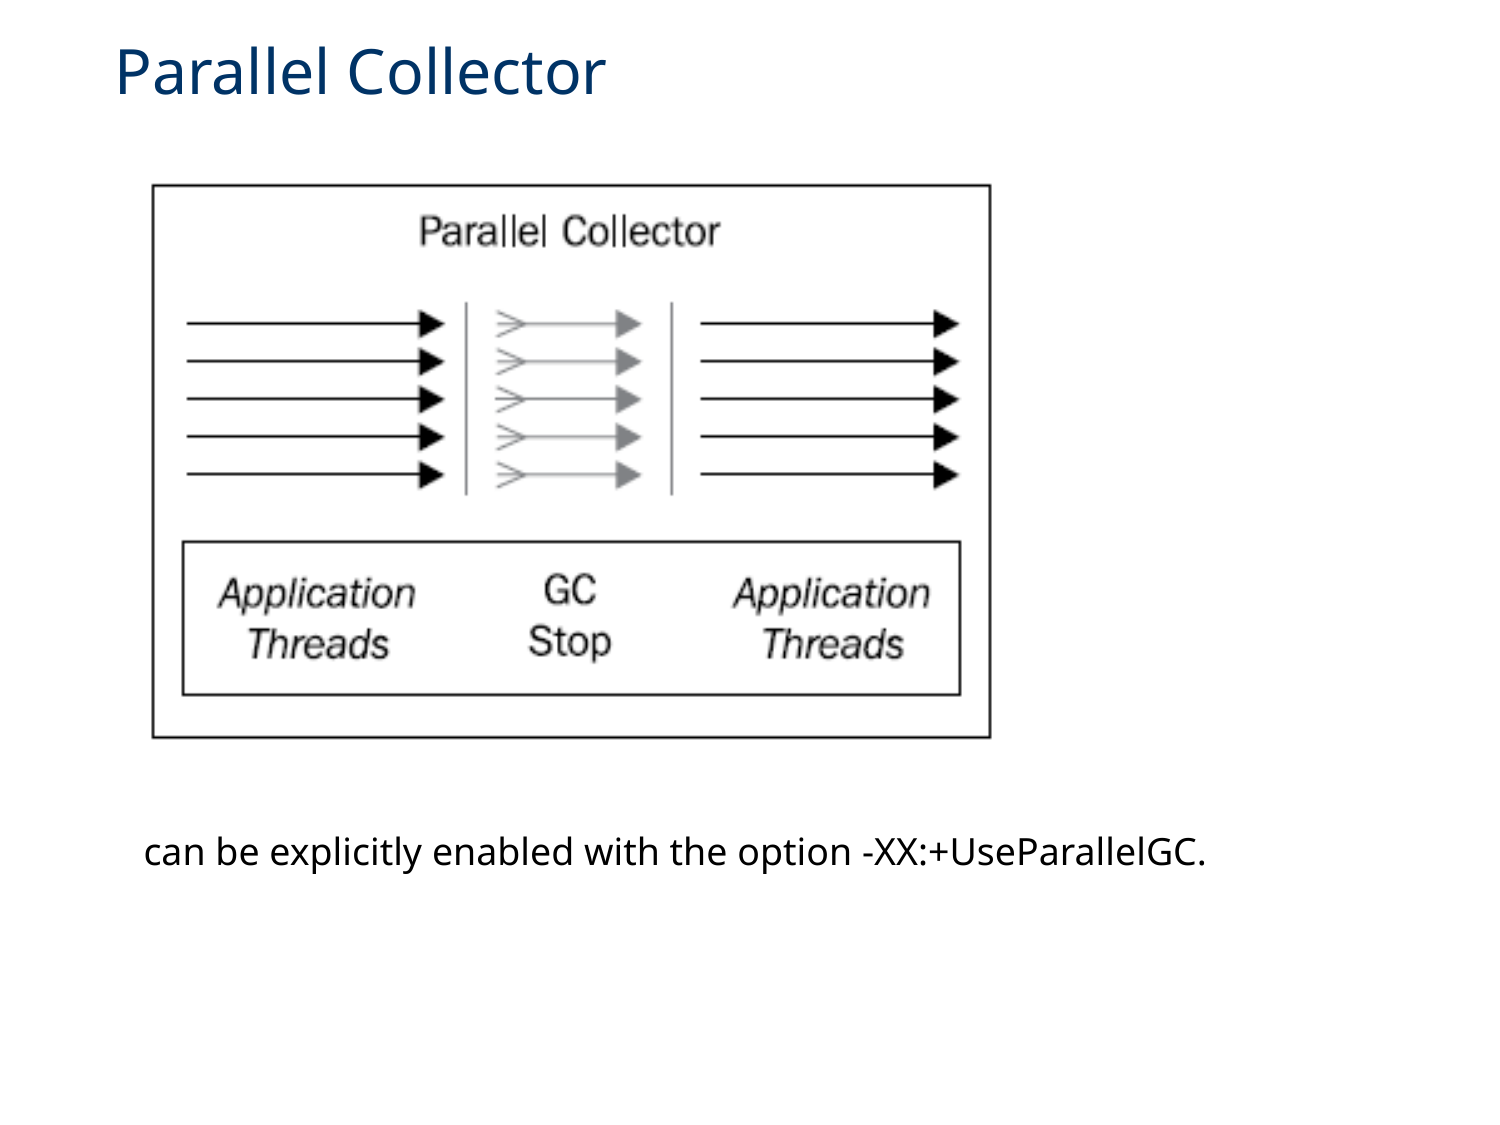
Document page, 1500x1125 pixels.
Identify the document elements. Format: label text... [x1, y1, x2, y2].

title Parallel Collector [99, 24, 1413, 175]
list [140, 175, 997, 742]
text_box can be explicitly enabled with the option -XX:+UseParallelGC. [128, 820, 1407, 880]
